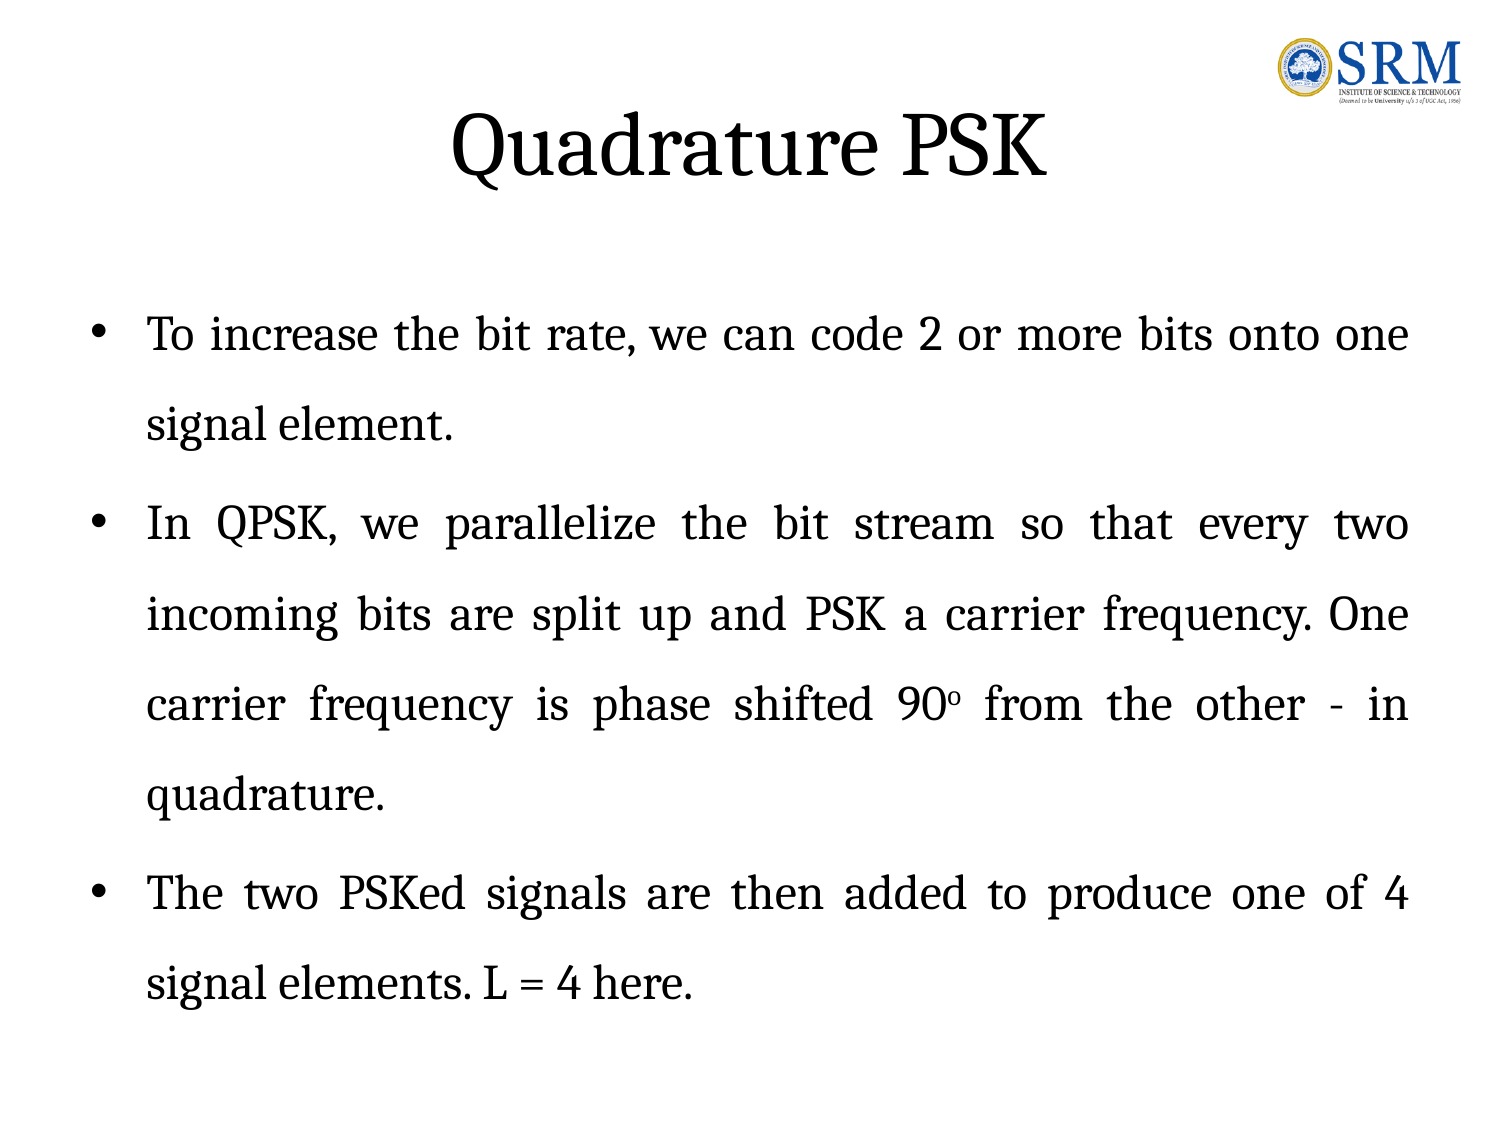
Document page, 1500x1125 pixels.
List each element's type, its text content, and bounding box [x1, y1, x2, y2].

list To increase the bit rate, we can code 2 or more bits onto one signal element. In QPSK, we parallelize the bit stream so that every two incoming bits are split up and PSK a carrier frequency. One carrier frequency is phase shifted 90o from the other - in quadrature. The two PSKed signals are then added to produce one of 4 signal elements. L = 4 here. [74, 262, 1426, 1006]
title Quadrature PSK [74, 44, 1426, 233]
picture [1275, 25, 1466, 113]
